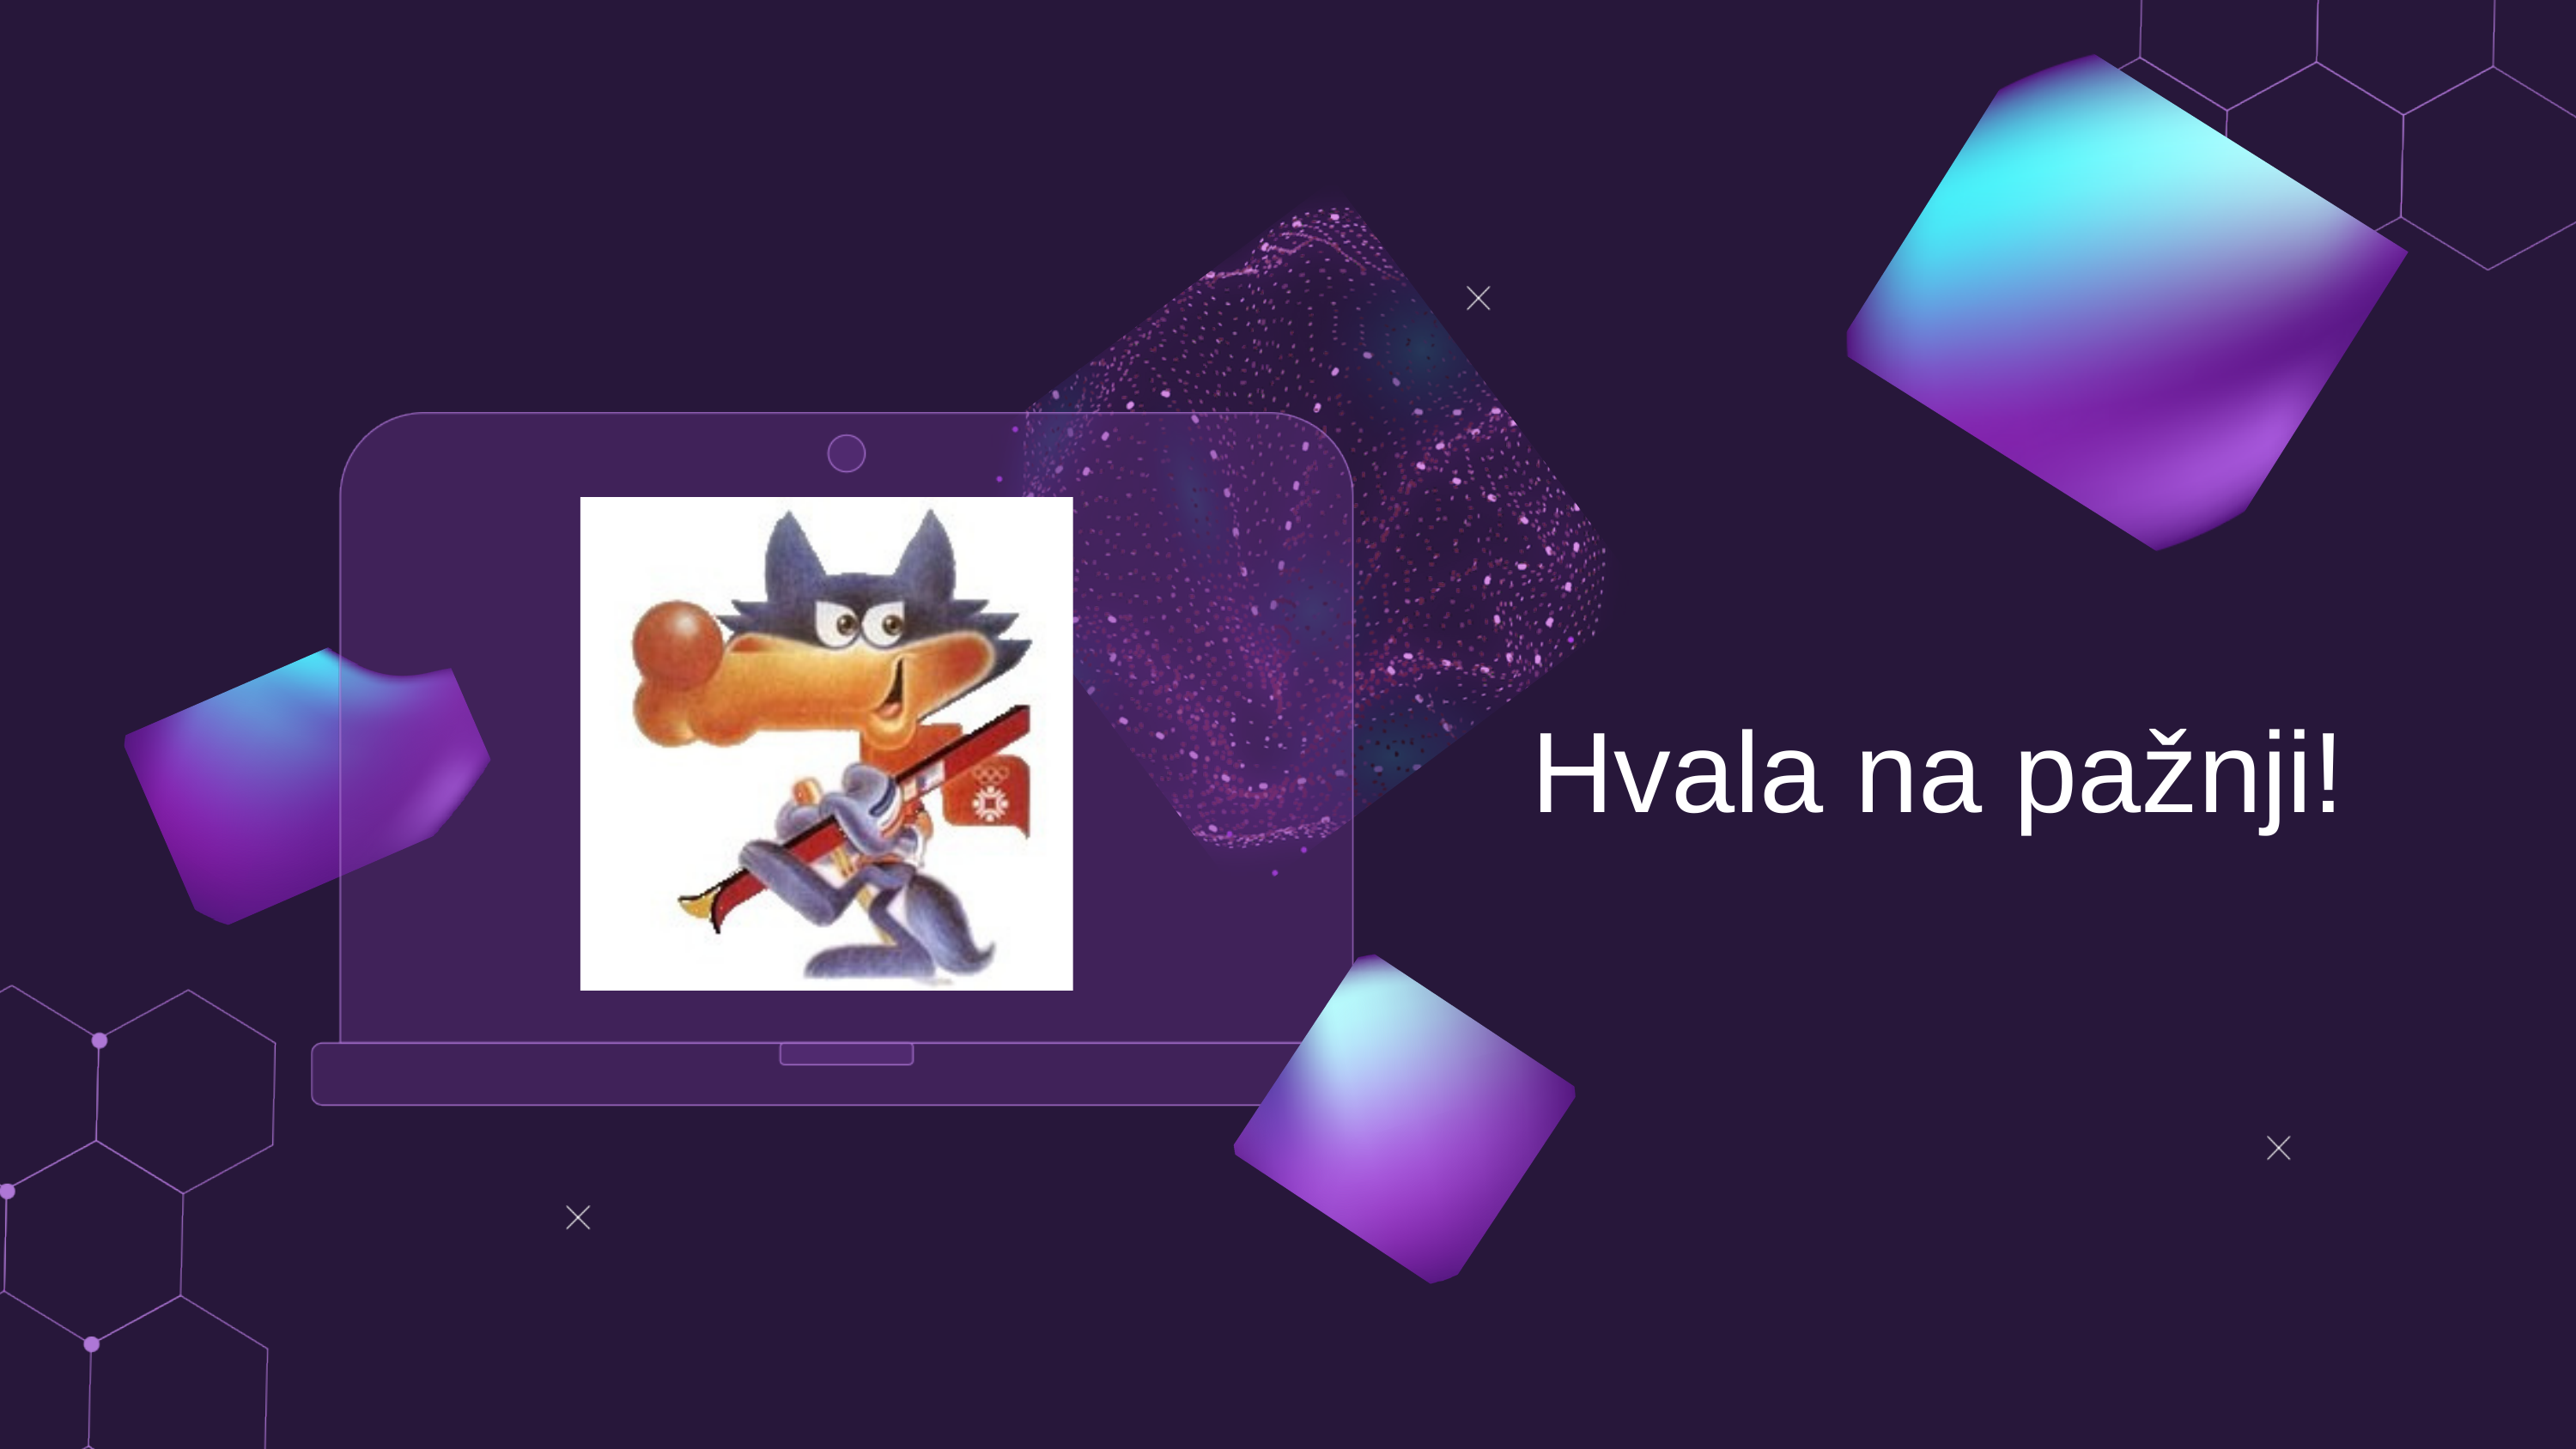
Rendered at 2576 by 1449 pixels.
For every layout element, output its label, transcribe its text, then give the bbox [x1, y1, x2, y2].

text_box [1467, 286, 1496, 315]
text_box Hvala na pažnji! [1480, 697, 2345, 835]
text_box [580, 497, 1073, 991]
text_box [566, 1205, 595, 1234]
text_box [0, 977, 284, 1449]
text_box [120, 654, 311, 935]
text_box [311, 412, 1388, 1110]
text_box [2267, 1136, 2295, 1165]
text_box [1022, 179, 1647, 792]
text_box [1230, 947, 1581, 1294]
text_box [2041, 0, 2576, 276]
text_box [1835, 21, 2409, 580]
